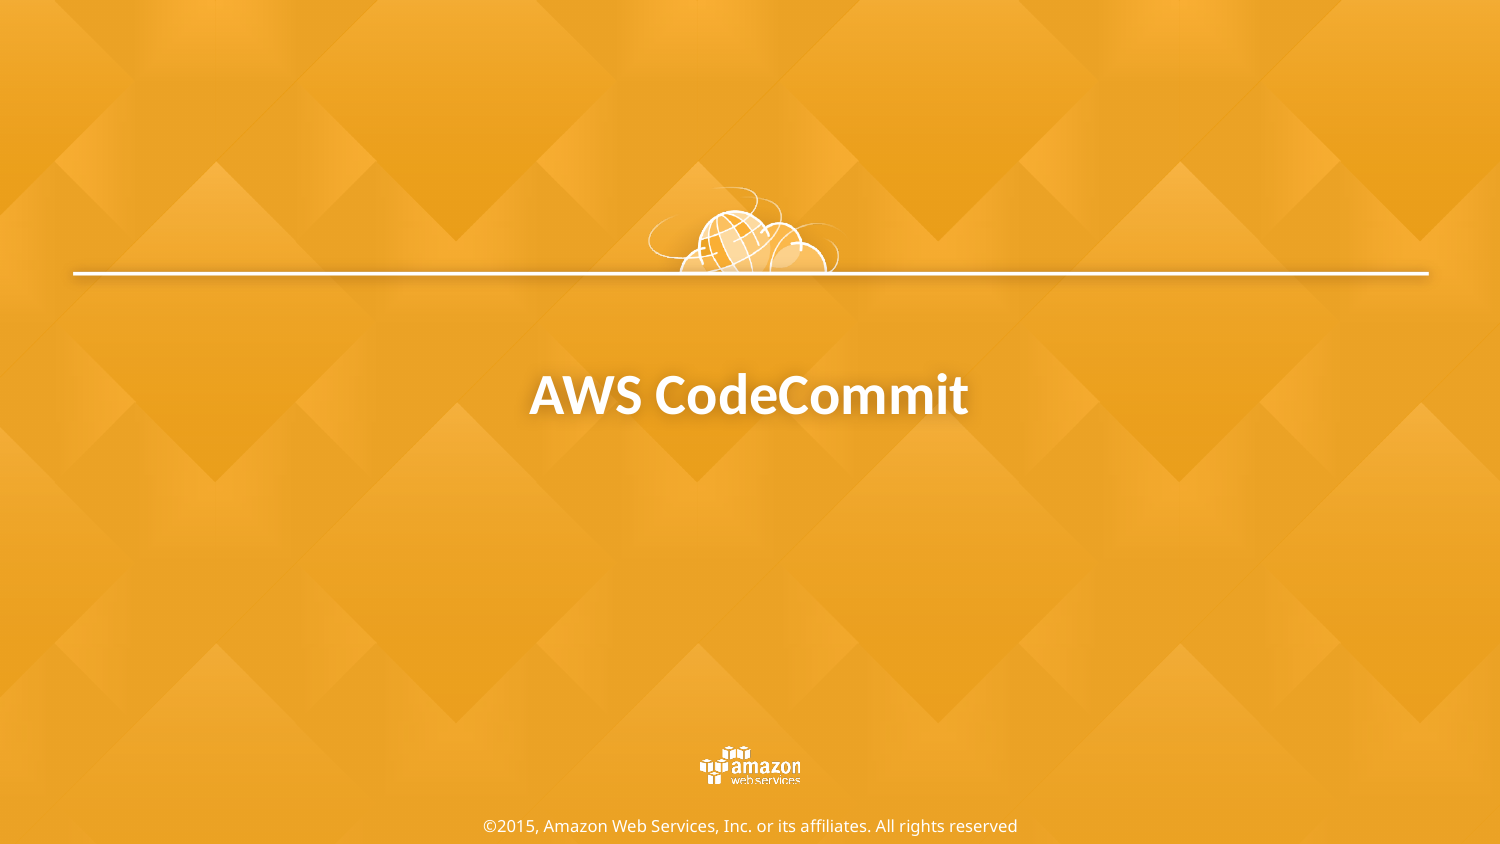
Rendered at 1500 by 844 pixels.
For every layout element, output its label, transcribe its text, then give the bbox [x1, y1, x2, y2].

text_box ©2015, Amazon Web Services, Inc. or its affiliates. All rights reserved [1, 808, 1500, 843]
title AWS CodeCommit [112, 307, 1388, 476]
picture [0, 0, 1500, 844]
